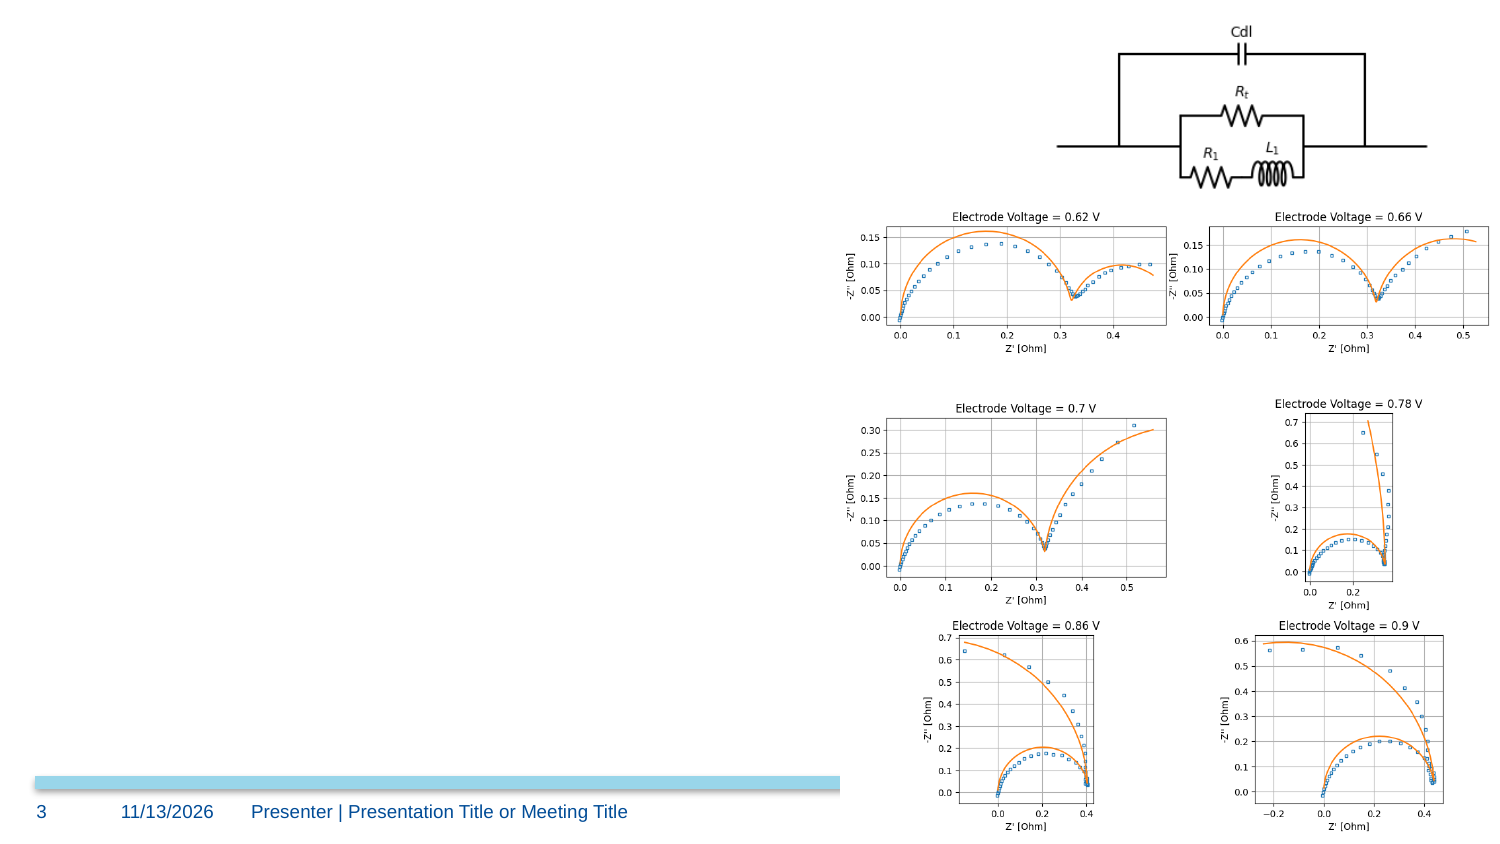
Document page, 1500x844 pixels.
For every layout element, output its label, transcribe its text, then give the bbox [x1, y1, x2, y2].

picture [840, 205, 1494, 839]
slide_number 3 [36, 800, 105, 830]
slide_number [120, 800, 232, 830]
picture [1035, 21, 1448, 199]
footer Presenter | Presentation Title or Meeting Title [251, 800, 835, 831]
